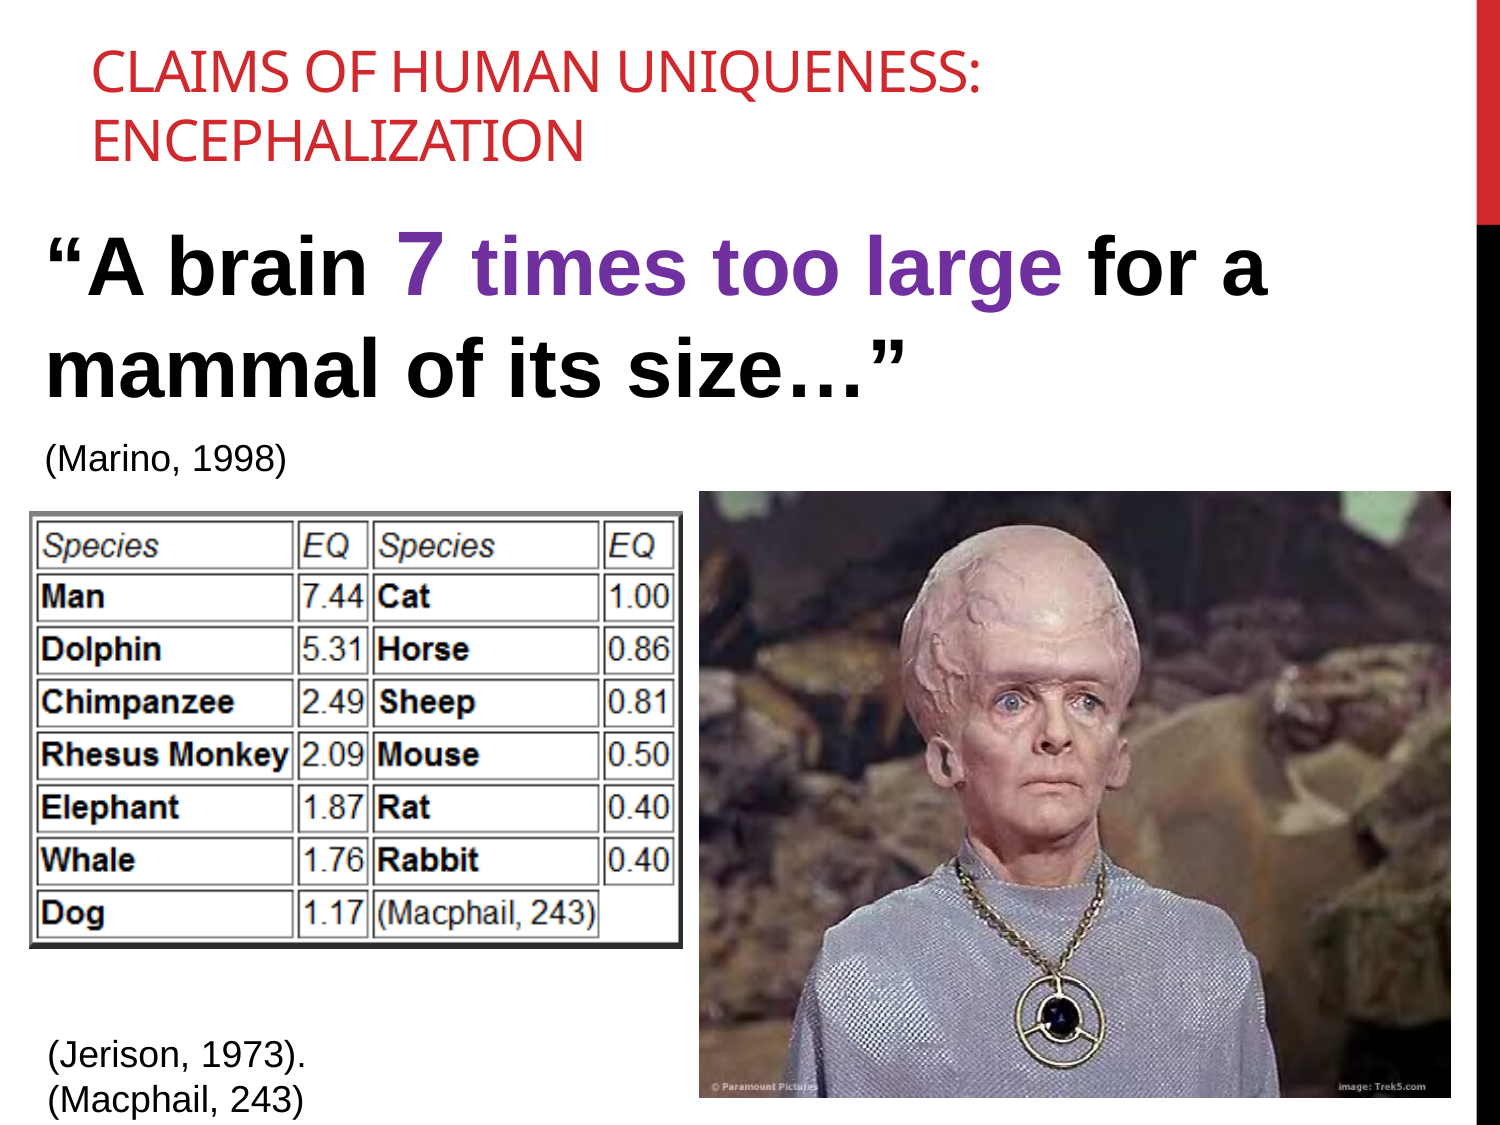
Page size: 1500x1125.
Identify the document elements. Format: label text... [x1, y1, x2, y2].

picture [699, 491, 1451, 1099]
text_box “A brain 7 times too large for a mammal of its size…” (Marino, 1998) [29, 196, 1451, 528]
title Claims of Human Uniqueness: Encephalization [75, 25, 1412, 196]
text_box (Jerison, 1973). (Macphail, 243) [32, 1023, 331, 1125]
picture [28, 511, 684, 950]
